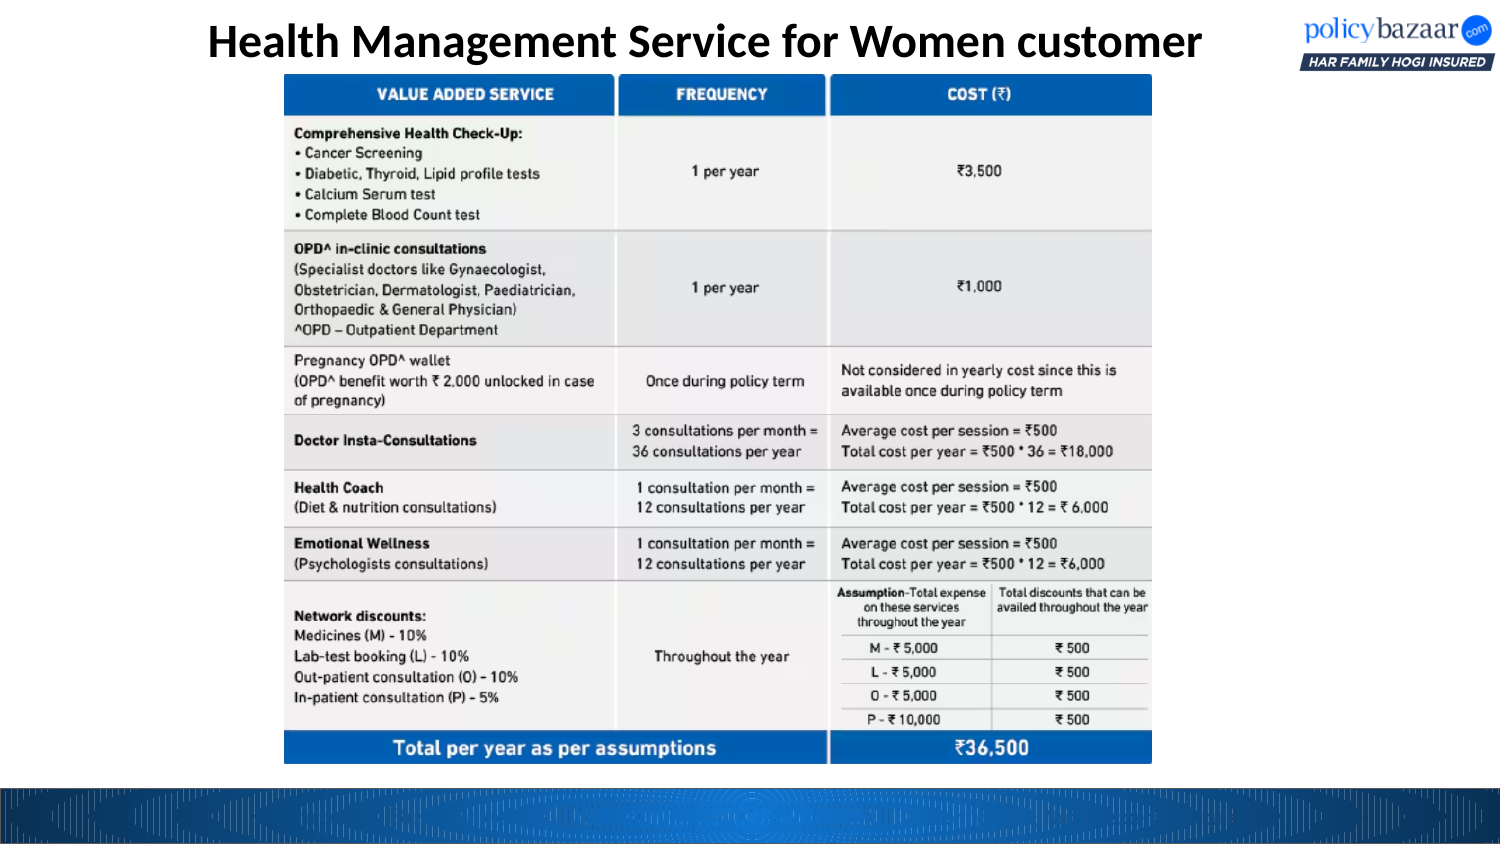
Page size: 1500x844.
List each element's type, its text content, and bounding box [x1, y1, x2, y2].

text_box Health Management Service for Women customer [196, 15, 1240, 63]
picture [248, 796, 1276, 839]
picture [1294, 9, 1500, 74]
picture [283, 74, 1153, 764]
text_box [0, 788, 1500, 844]
